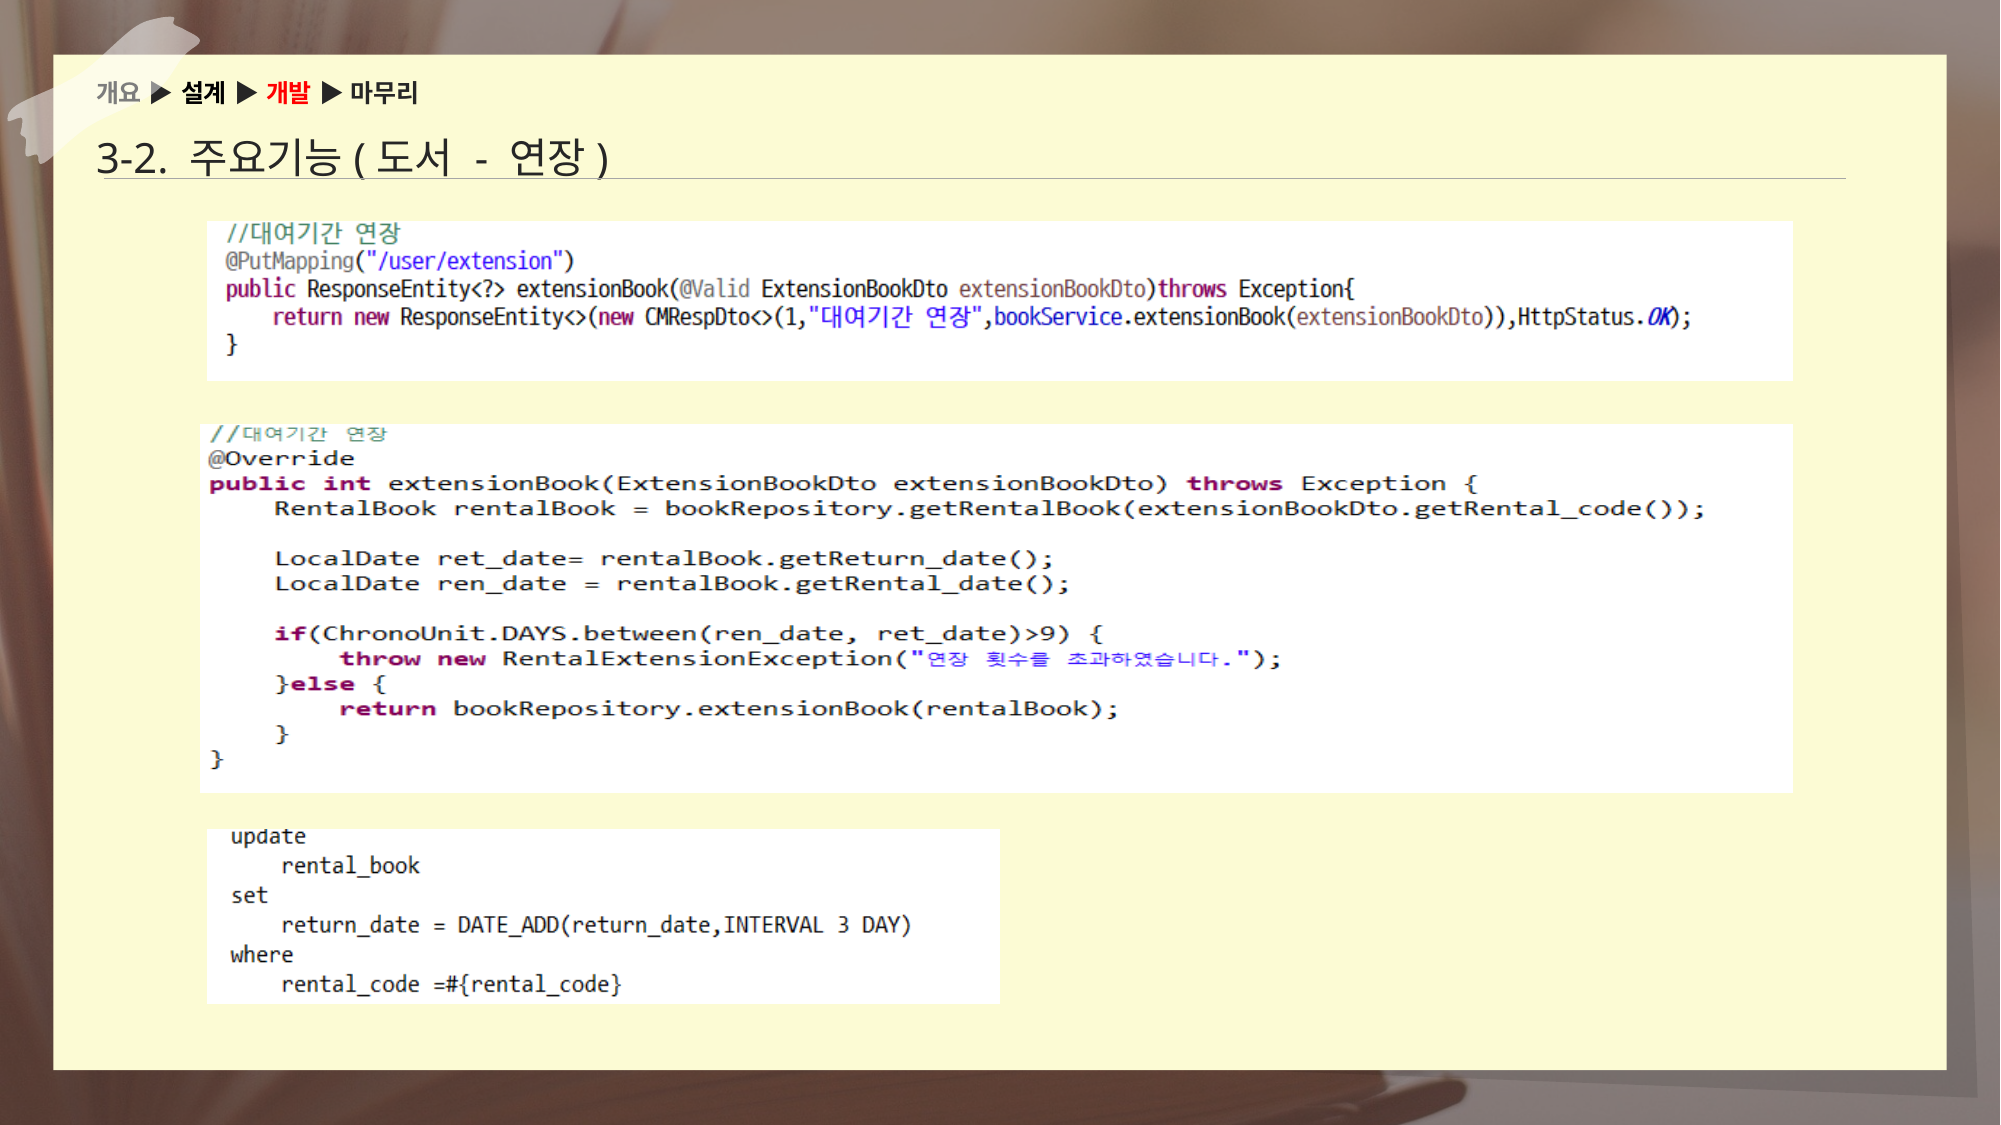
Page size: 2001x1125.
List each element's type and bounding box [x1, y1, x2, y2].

text_box [7, 16, 1978, 1098]
picture [0, 0, 2000, 1125]
